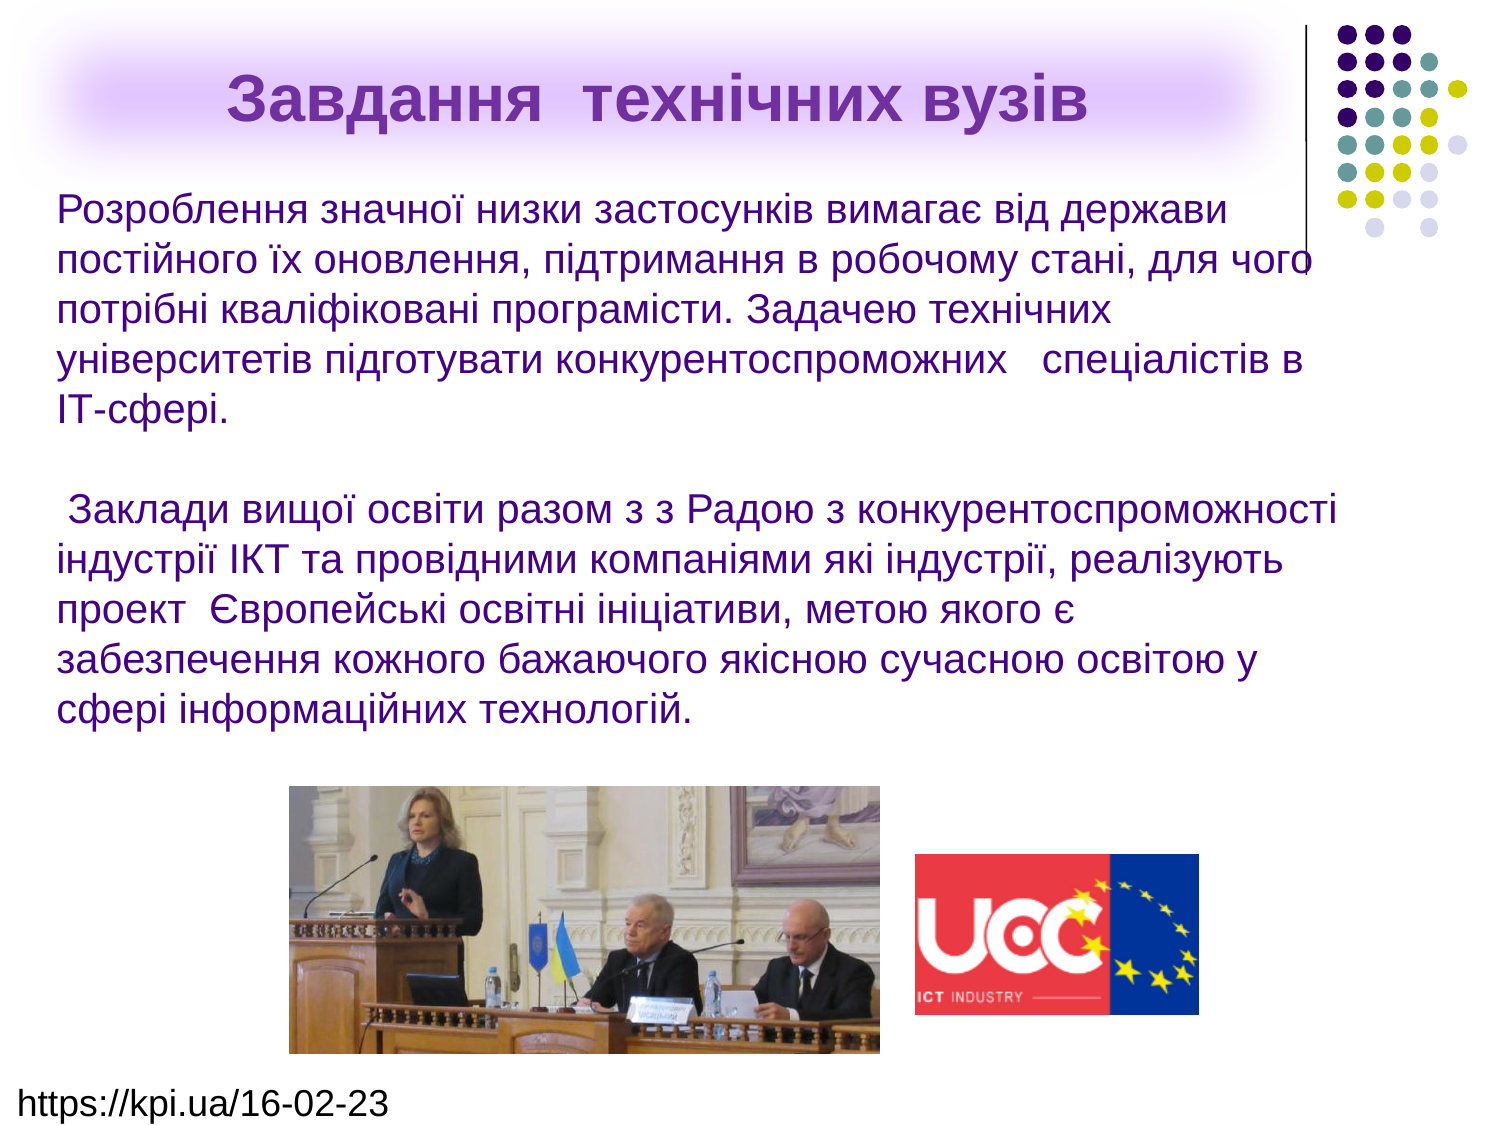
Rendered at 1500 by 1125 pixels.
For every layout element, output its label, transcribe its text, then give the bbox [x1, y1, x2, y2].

picture [289, 786, 881, 1055]
picture [915, 854, 1200, 1015]
text_box Розроблення значної низки застосунків вимагає від держави постійного їх оновлення, підтримання в робочому стані, для чого потрібні кваліфіковані програмісти. Задачею технічних університетів підготувати конкурентоспроможних спеціалістів в ІТ-сфері. Заклади вищої освіти разом з з Радою з конкурентоспроможності індустрії ІКТ та провідними компаніями які індустрії, реалізують проект Європейські освітні ініціативи, метою якого є забезпечення кожного бажаючого якісною сучасною освітою у сфері інформаційних технологій. [41, 302, 1357, 681]
text_box Парні <p> Я навчаюсь в КПІ </p> Непарні < img src = “ images.jpg> [118, 90, 1202, 103]
text_box https://kpi.ua/16-02-23 [2, 1072, 405, 1125]
